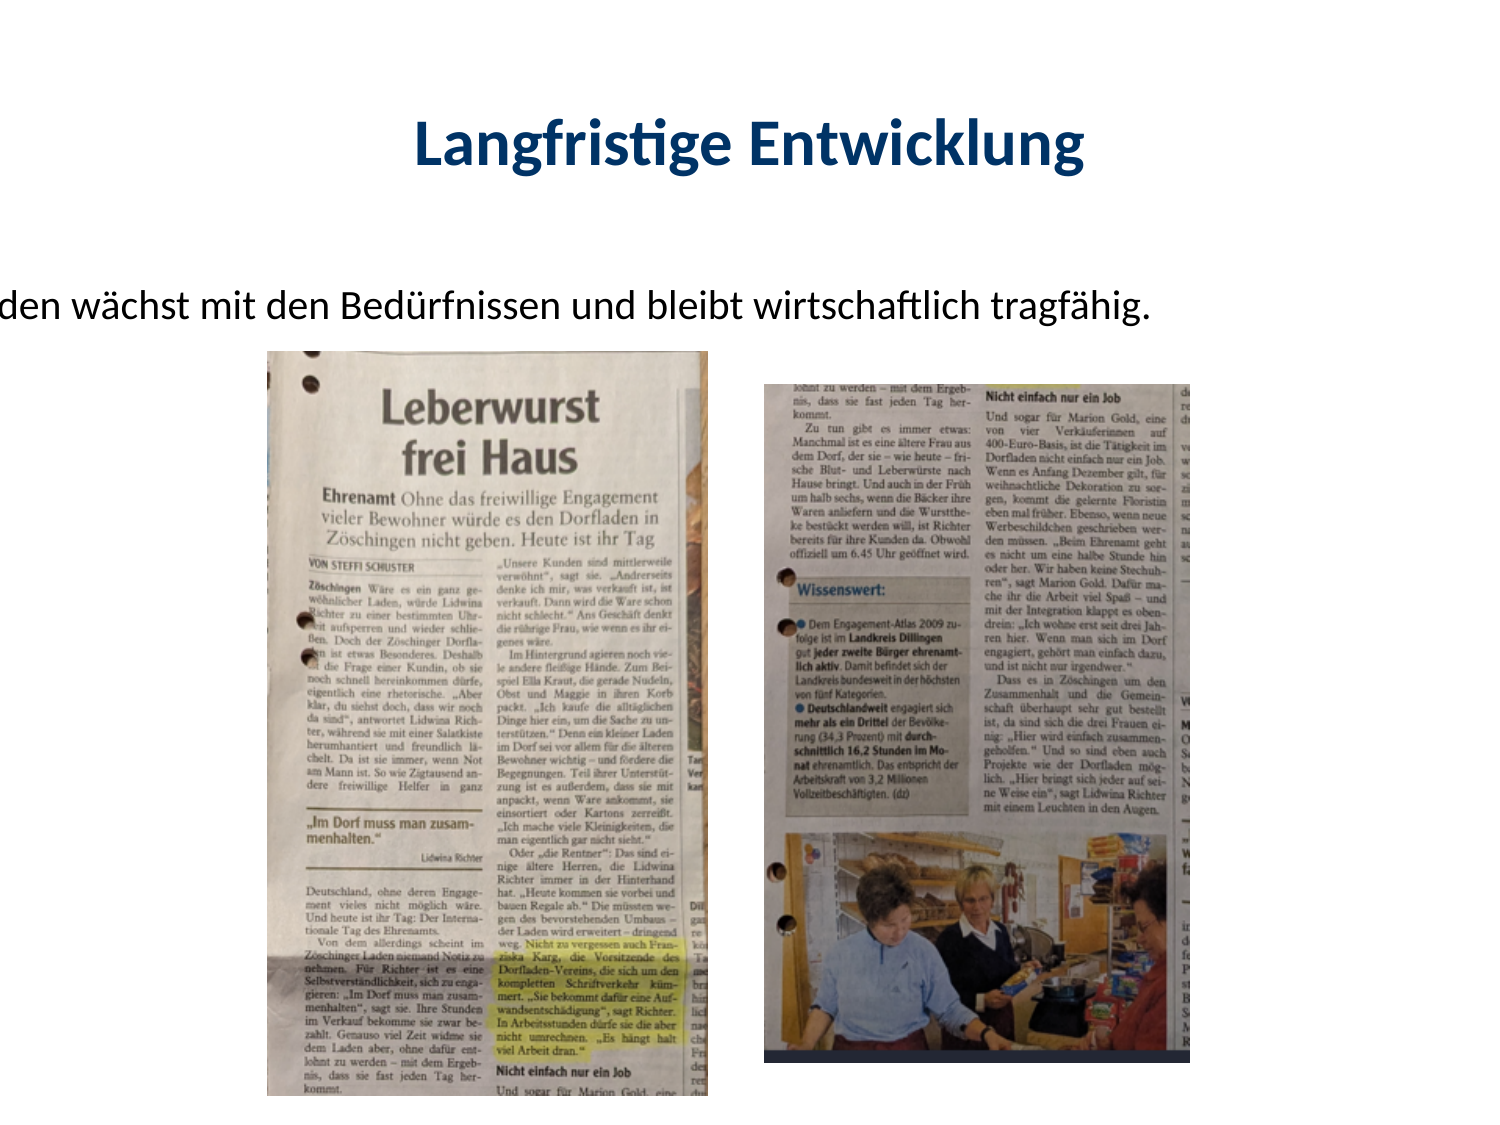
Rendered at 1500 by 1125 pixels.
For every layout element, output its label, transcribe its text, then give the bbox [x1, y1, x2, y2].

title Langfristige Entwicklung [75, 45, 1425, 233]
picture [266, 351, 708, 1096]
text_box Der Dorfladen wächst mit den Bedürfnissen und bleibt wirtschaftlich tragfähig. [0, 224, 1168, 335]
picture [764, 384, 1191, 1064]
